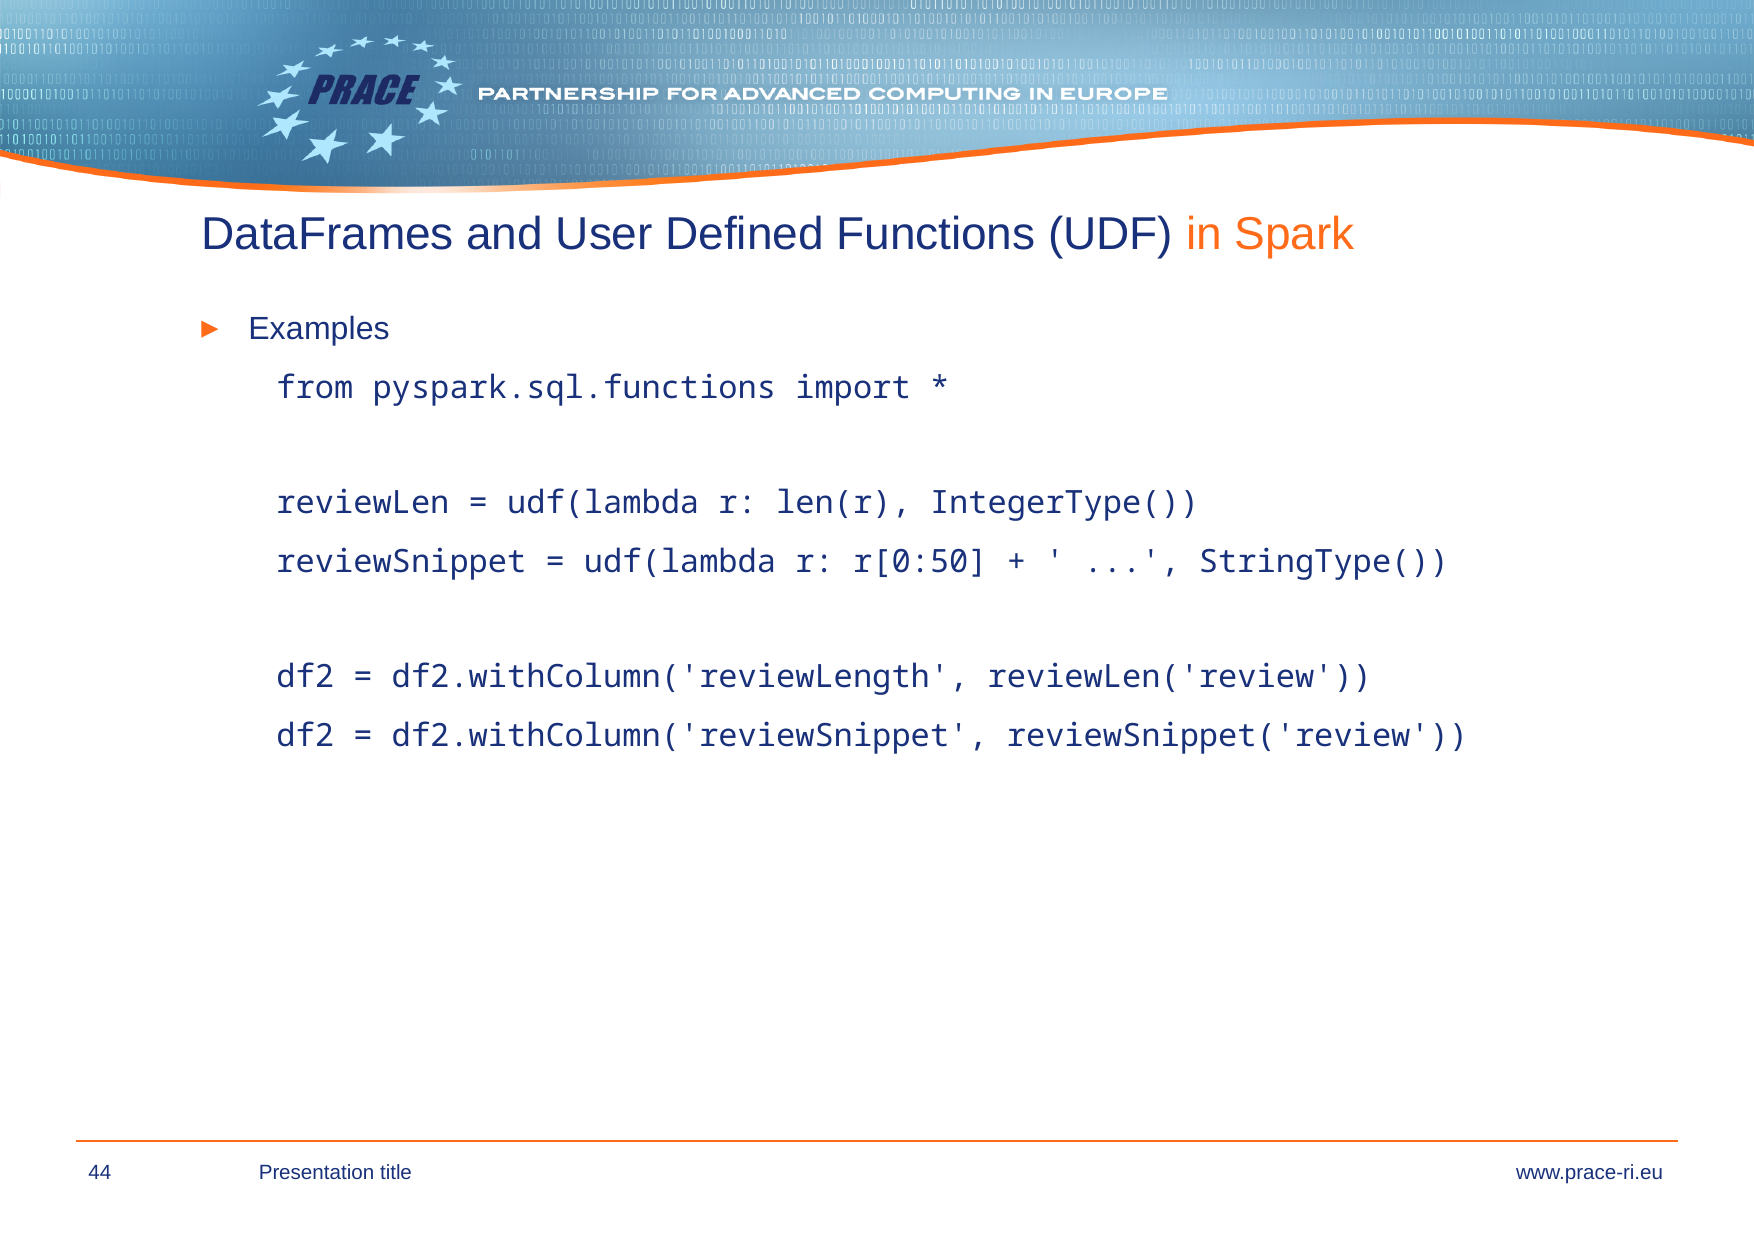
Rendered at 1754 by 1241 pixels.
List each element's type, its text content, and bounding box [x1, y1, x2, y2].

list Examples from pyspark.sql.functions import * reviewLen = udf(lambda r: len(r), IntegerType()) reviewSnippet = udf(lambda r: r[0:50] + ' ...', StringType()) df2 = df2.withColumn('reviewLength', reviewLen('review')) df2 = df2.withColumn('reviewSnippet', reviewSnippet('review')) [186, 273, 1728, 1140]
picture [0, 0, 1754, 198]
title DataFrames and User Defined Functions (UDF) in Spark [186, 126, 1582, 273]
